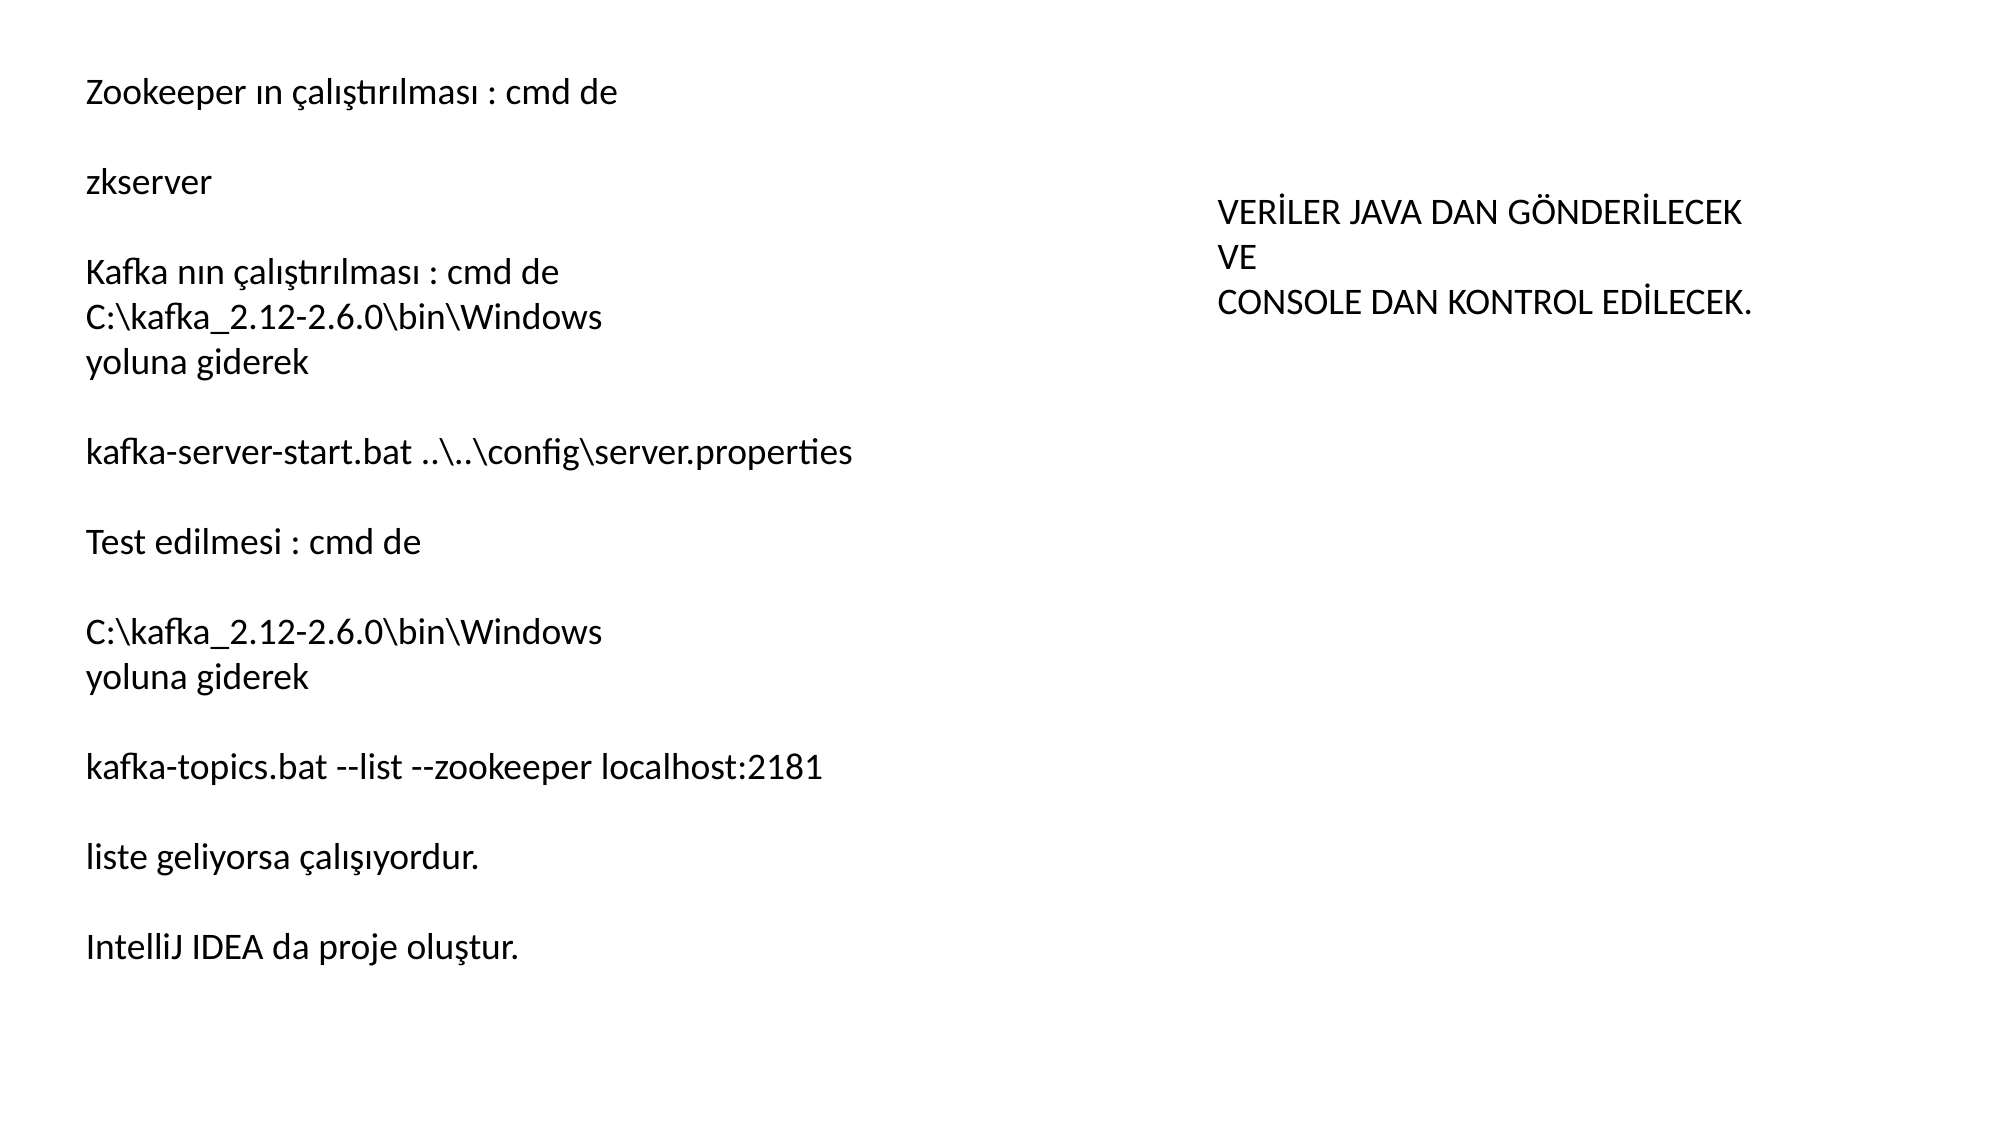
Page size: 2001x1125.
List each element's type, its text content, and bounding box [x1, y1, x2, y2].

text_box Zookeeper ın çalıştırılması : cmd de zkserver Kafka nın çalıştırılması : cmd de C:\kafka_2.12-2.6.0\bin\Windows yoluna giderek kafka-server-start.bat ..\..\config\server.properties Test edilmesi : cmd de C:\kafka_2.12-2.6.0\bin\Windows yoluna giderek kafka-topics.bat --list --zookeeper localhost:2181 liste geliyorsa çalışıyordur. IntelliJ IDEA da proje oluştur. [70, 59, 1895, 1020]
text_box VERİLER JAVA DAN GÖNDERİLECEK VE CONSOLE DAN KONTROL EDİLECEK. [1203, 179, 1769, 330]
